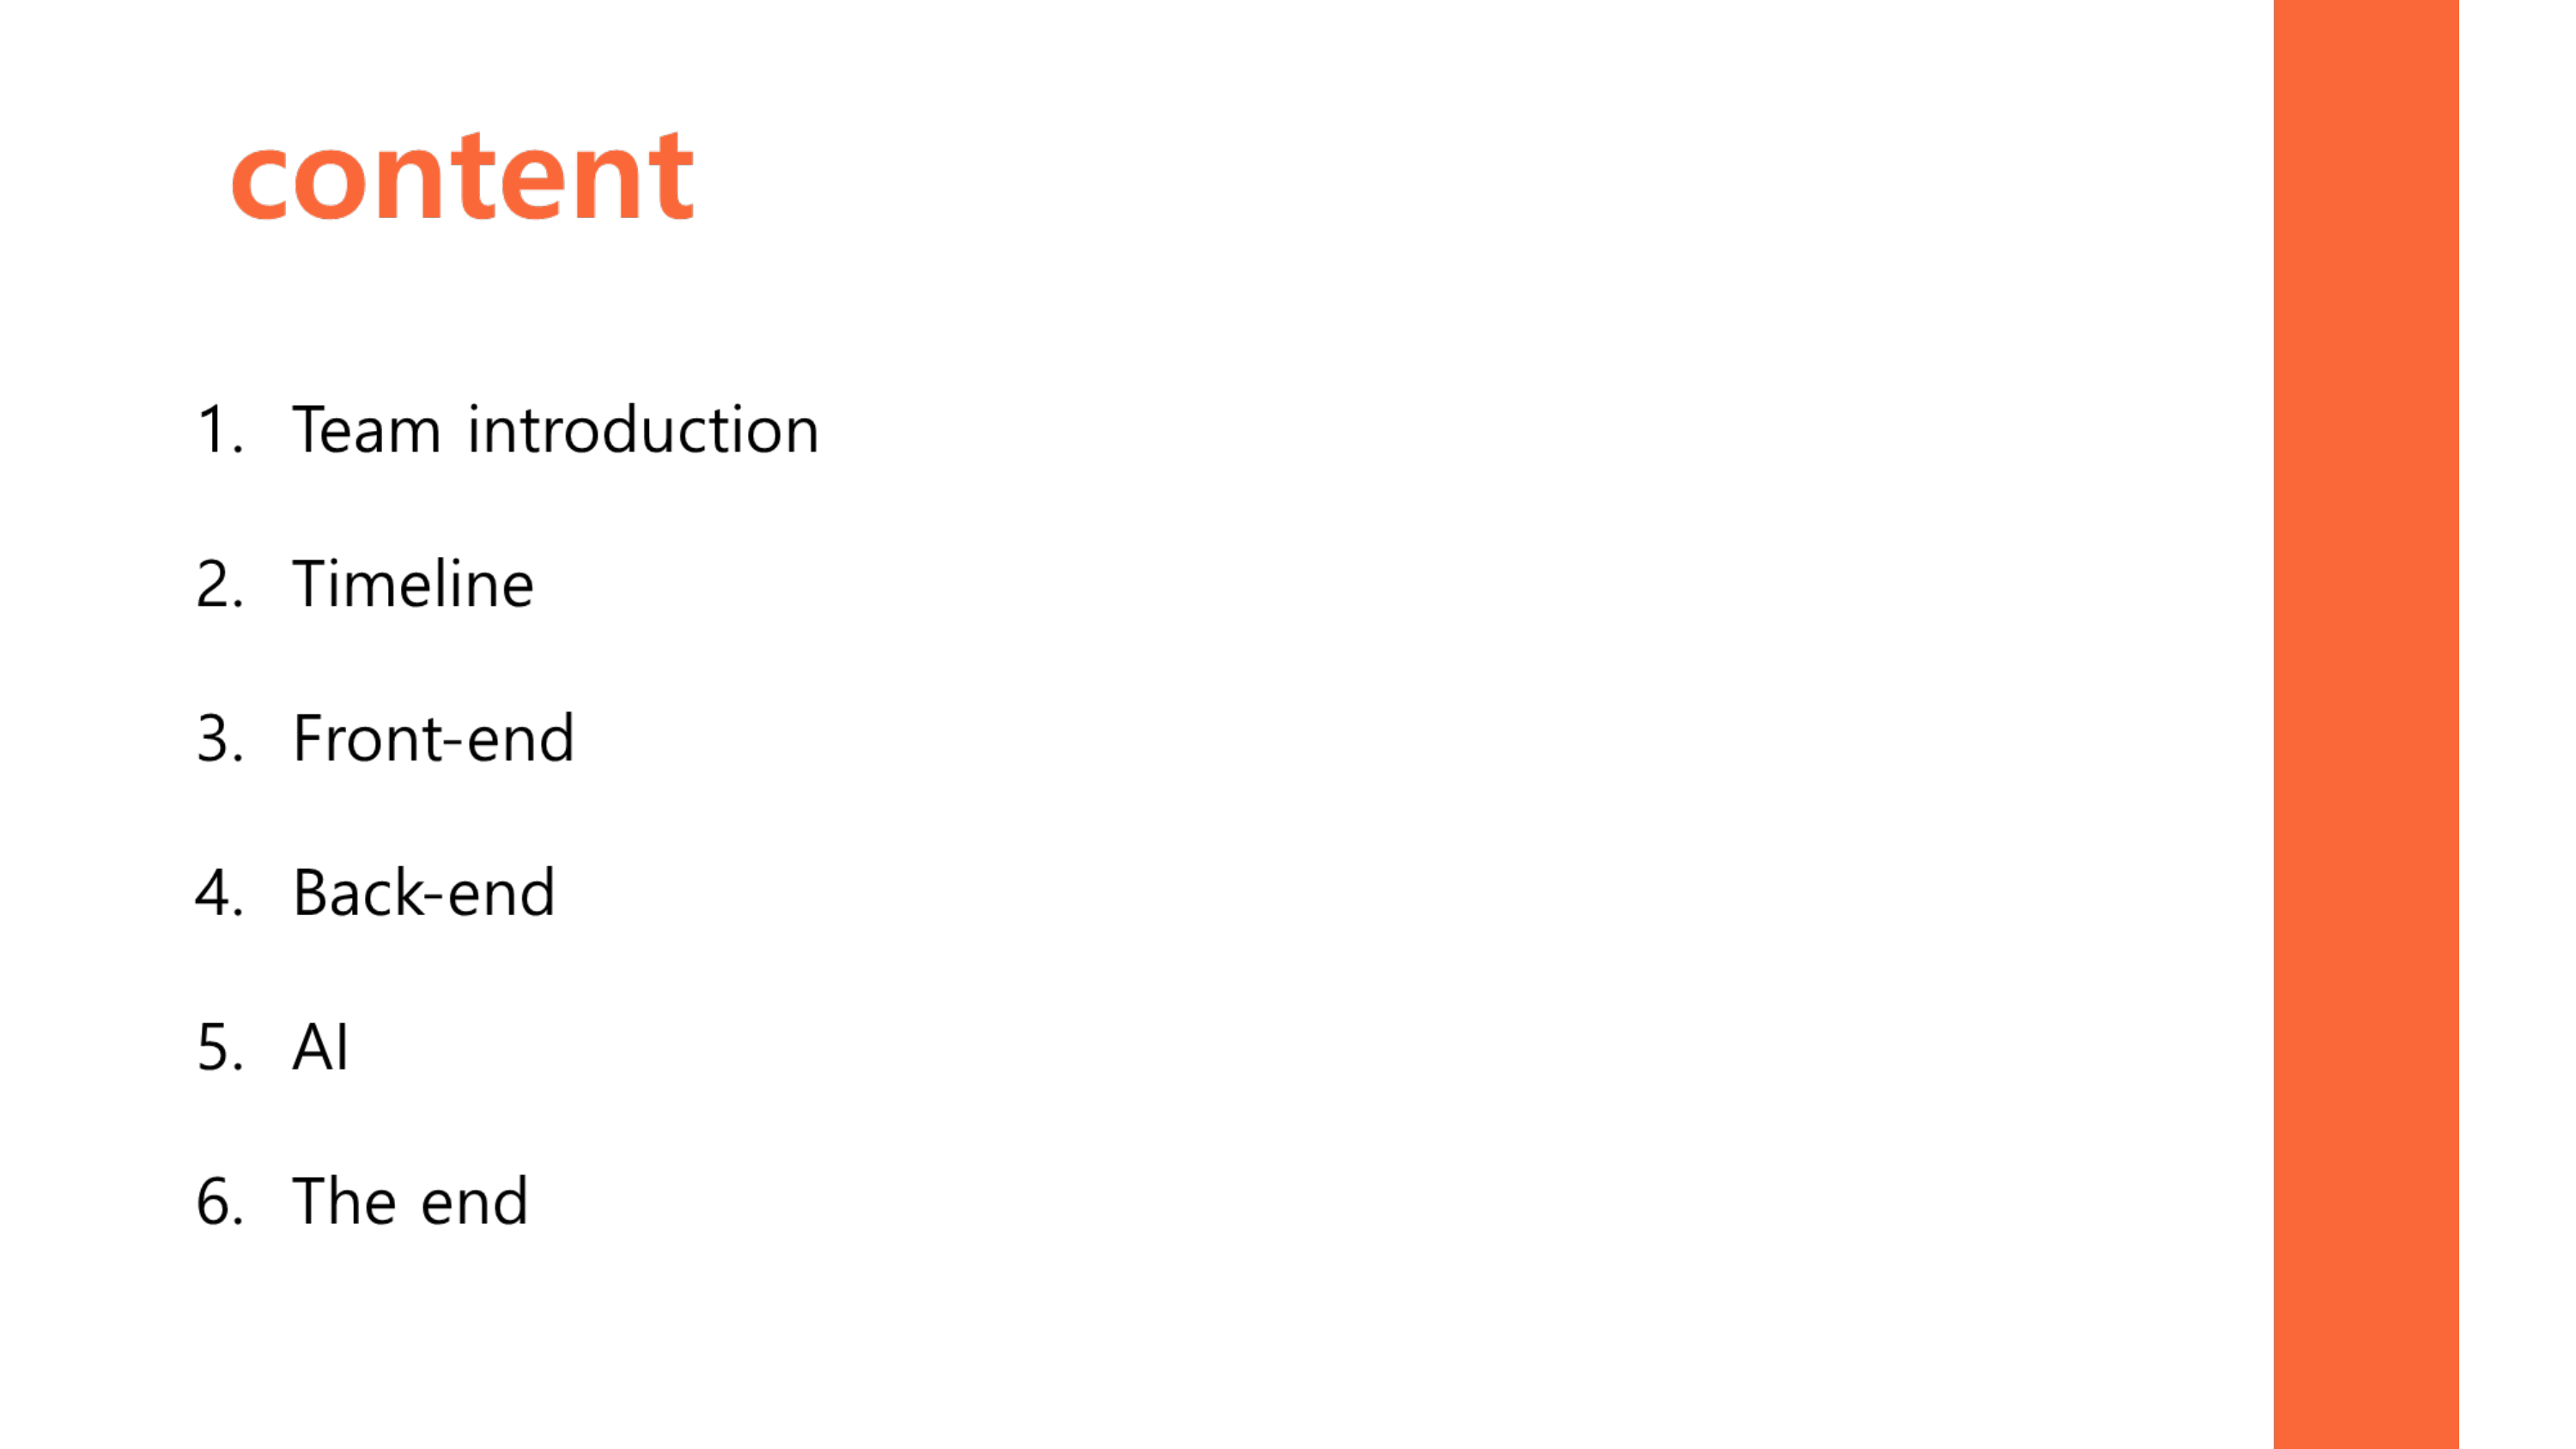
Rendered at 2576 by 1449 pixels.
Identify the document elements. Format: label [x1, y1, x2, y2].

text_box [185, 0, 2459, 1449]
